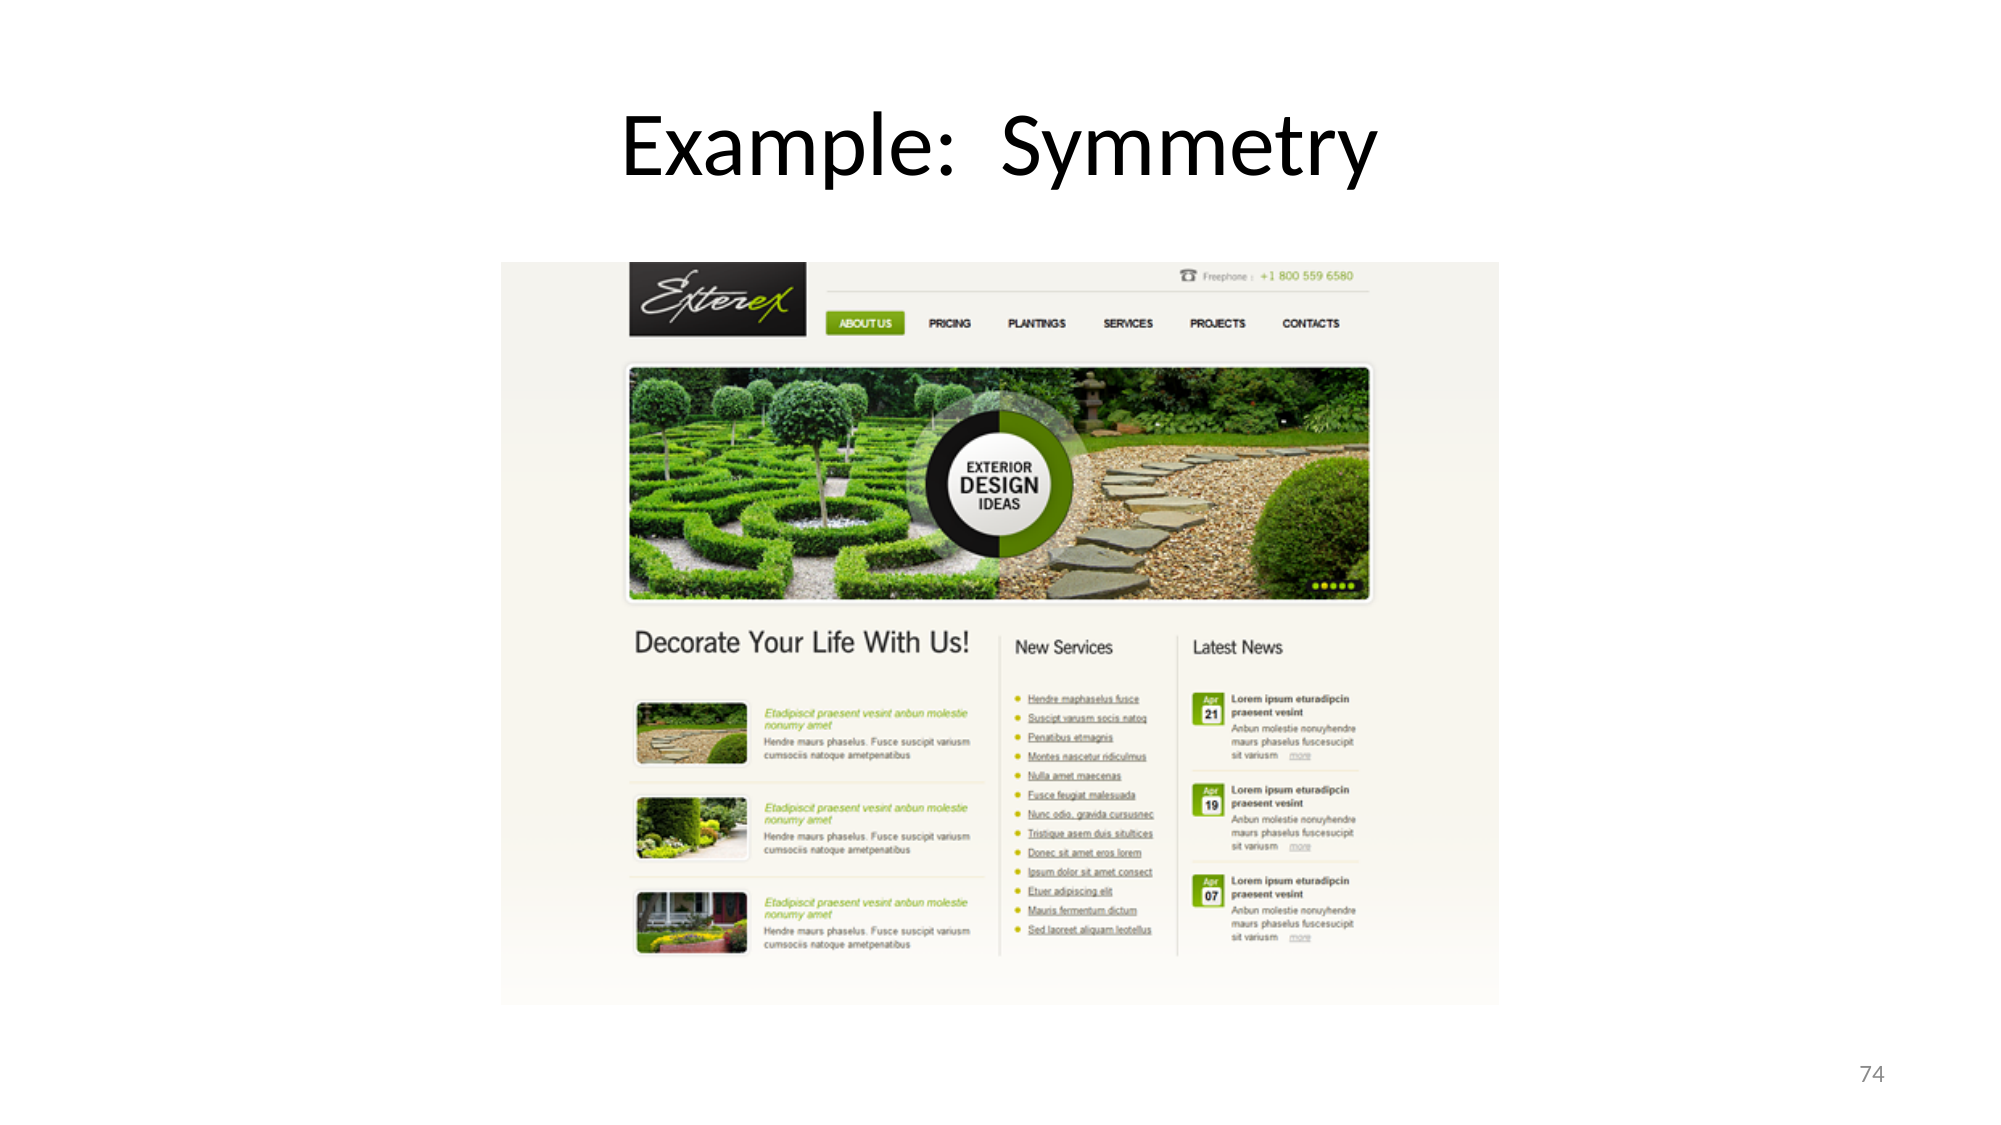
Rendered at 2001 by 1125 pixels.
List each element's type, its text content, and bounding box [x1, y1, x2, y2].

slide_number 74 [1433, 1042, 1900, 1103]
title Example: Symmetry [99, 45, 1900, 233]
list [501, 262, 1499, 1006]
